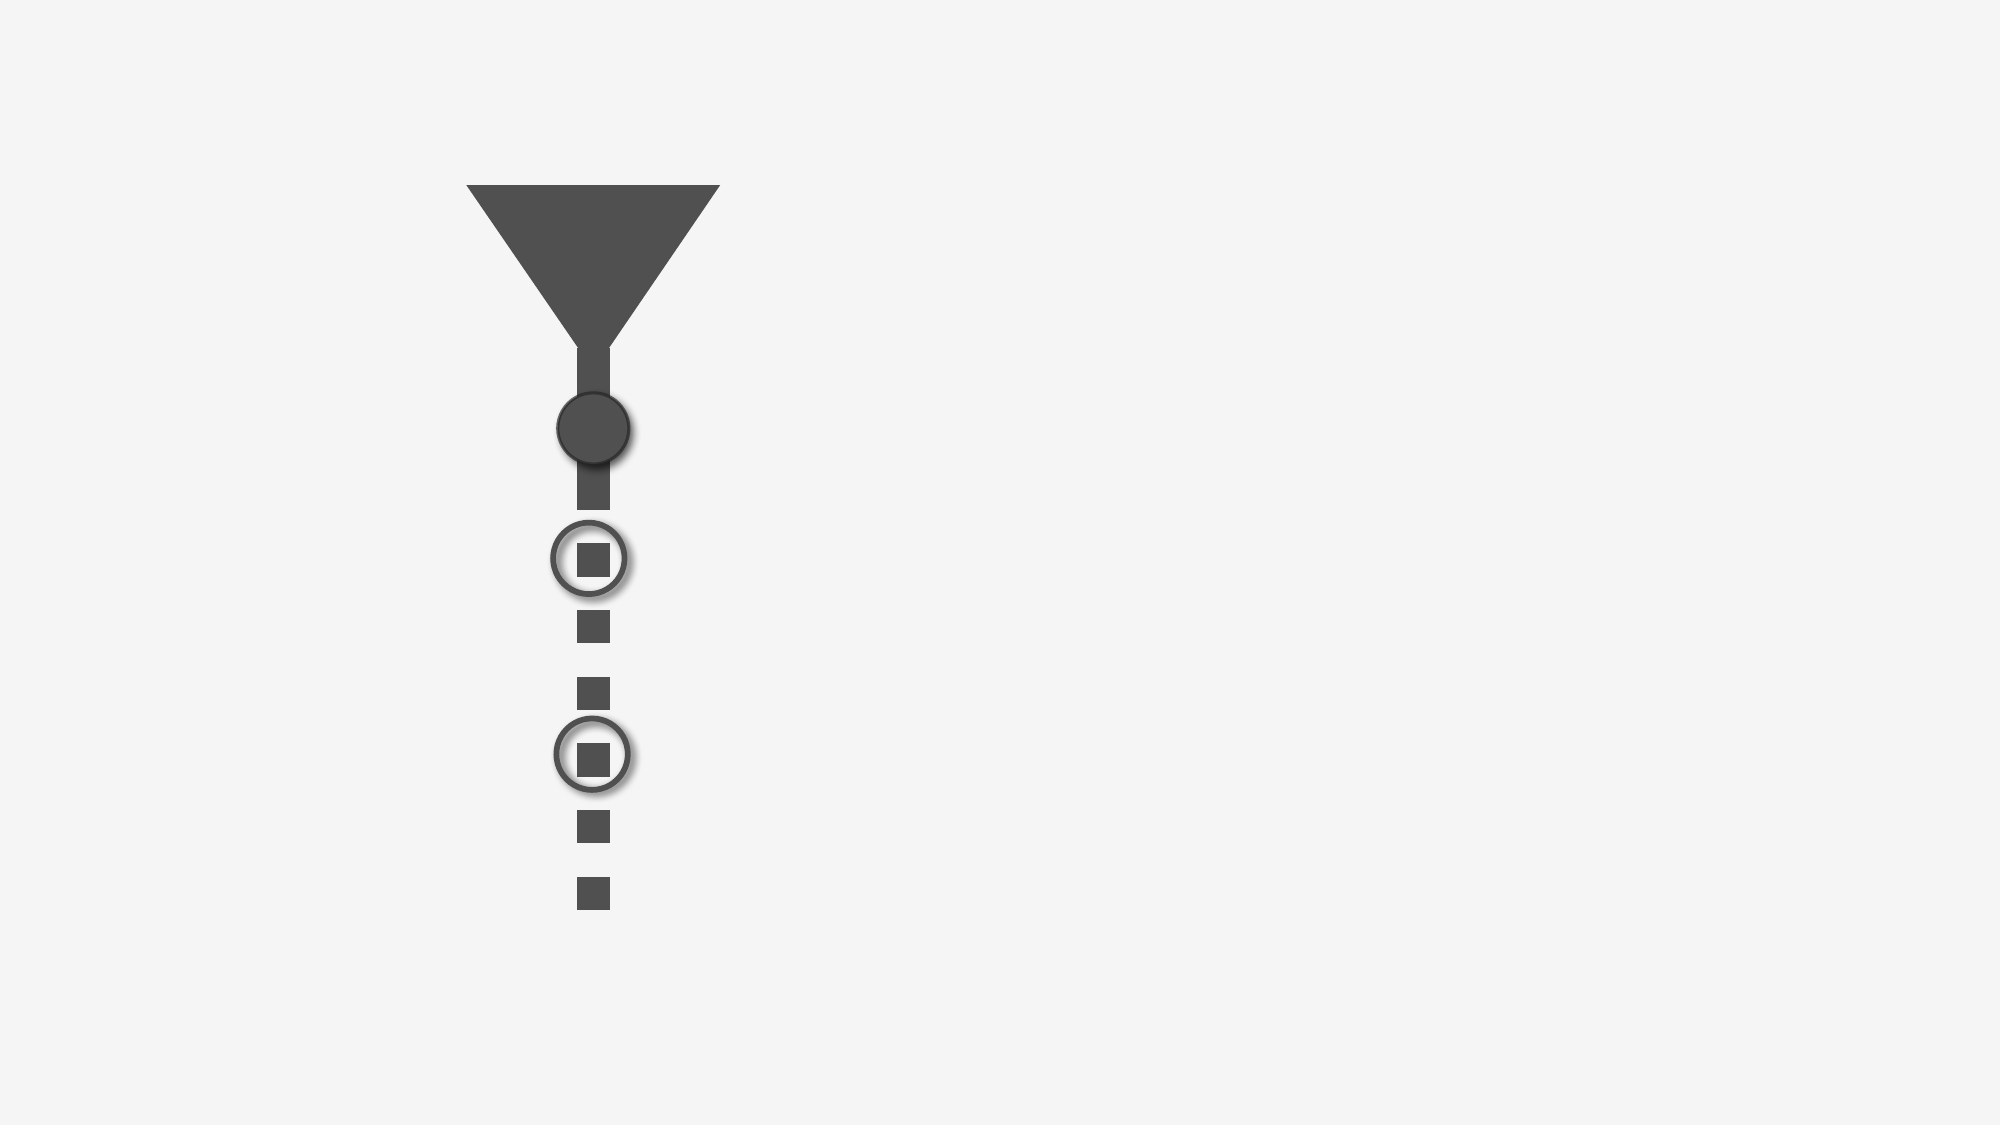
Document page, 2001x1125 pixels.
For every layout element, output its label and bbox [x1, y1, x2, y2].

text_box [594, 521, 626, 595]
text_box [552, 521, 593, 596]
text_box [556, 391, 593, 466]
text_box [594, 717, 629, 791]
text_box [464, 184, 723, 349]
text_box [594, 391, 630, 465]
text_box [555, 717, 593, 791]
